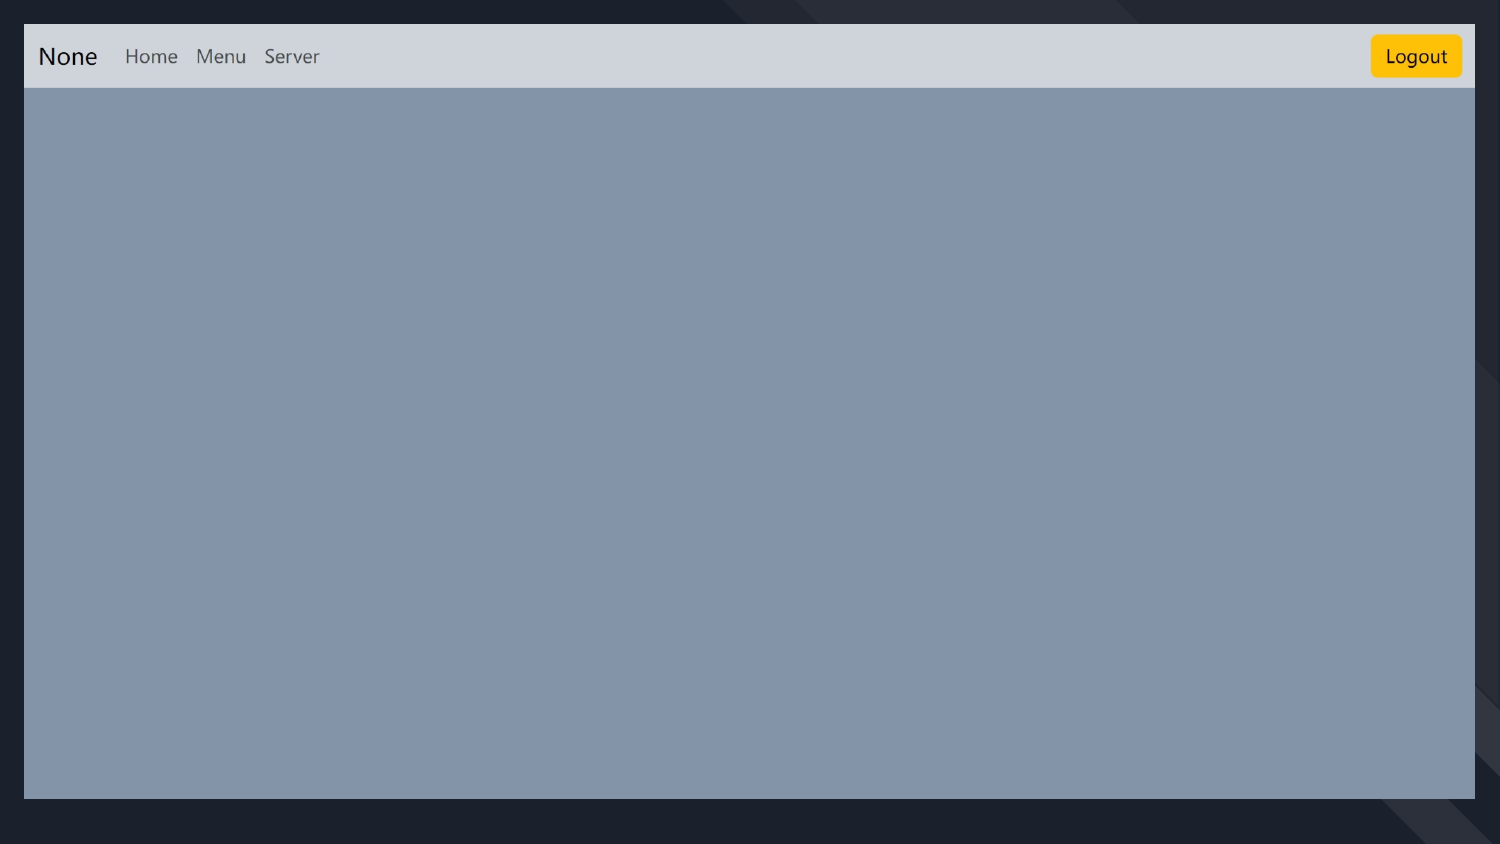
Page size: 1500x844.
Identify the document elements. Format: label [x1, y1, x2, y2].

picture [24, 24, 1476, 799]
